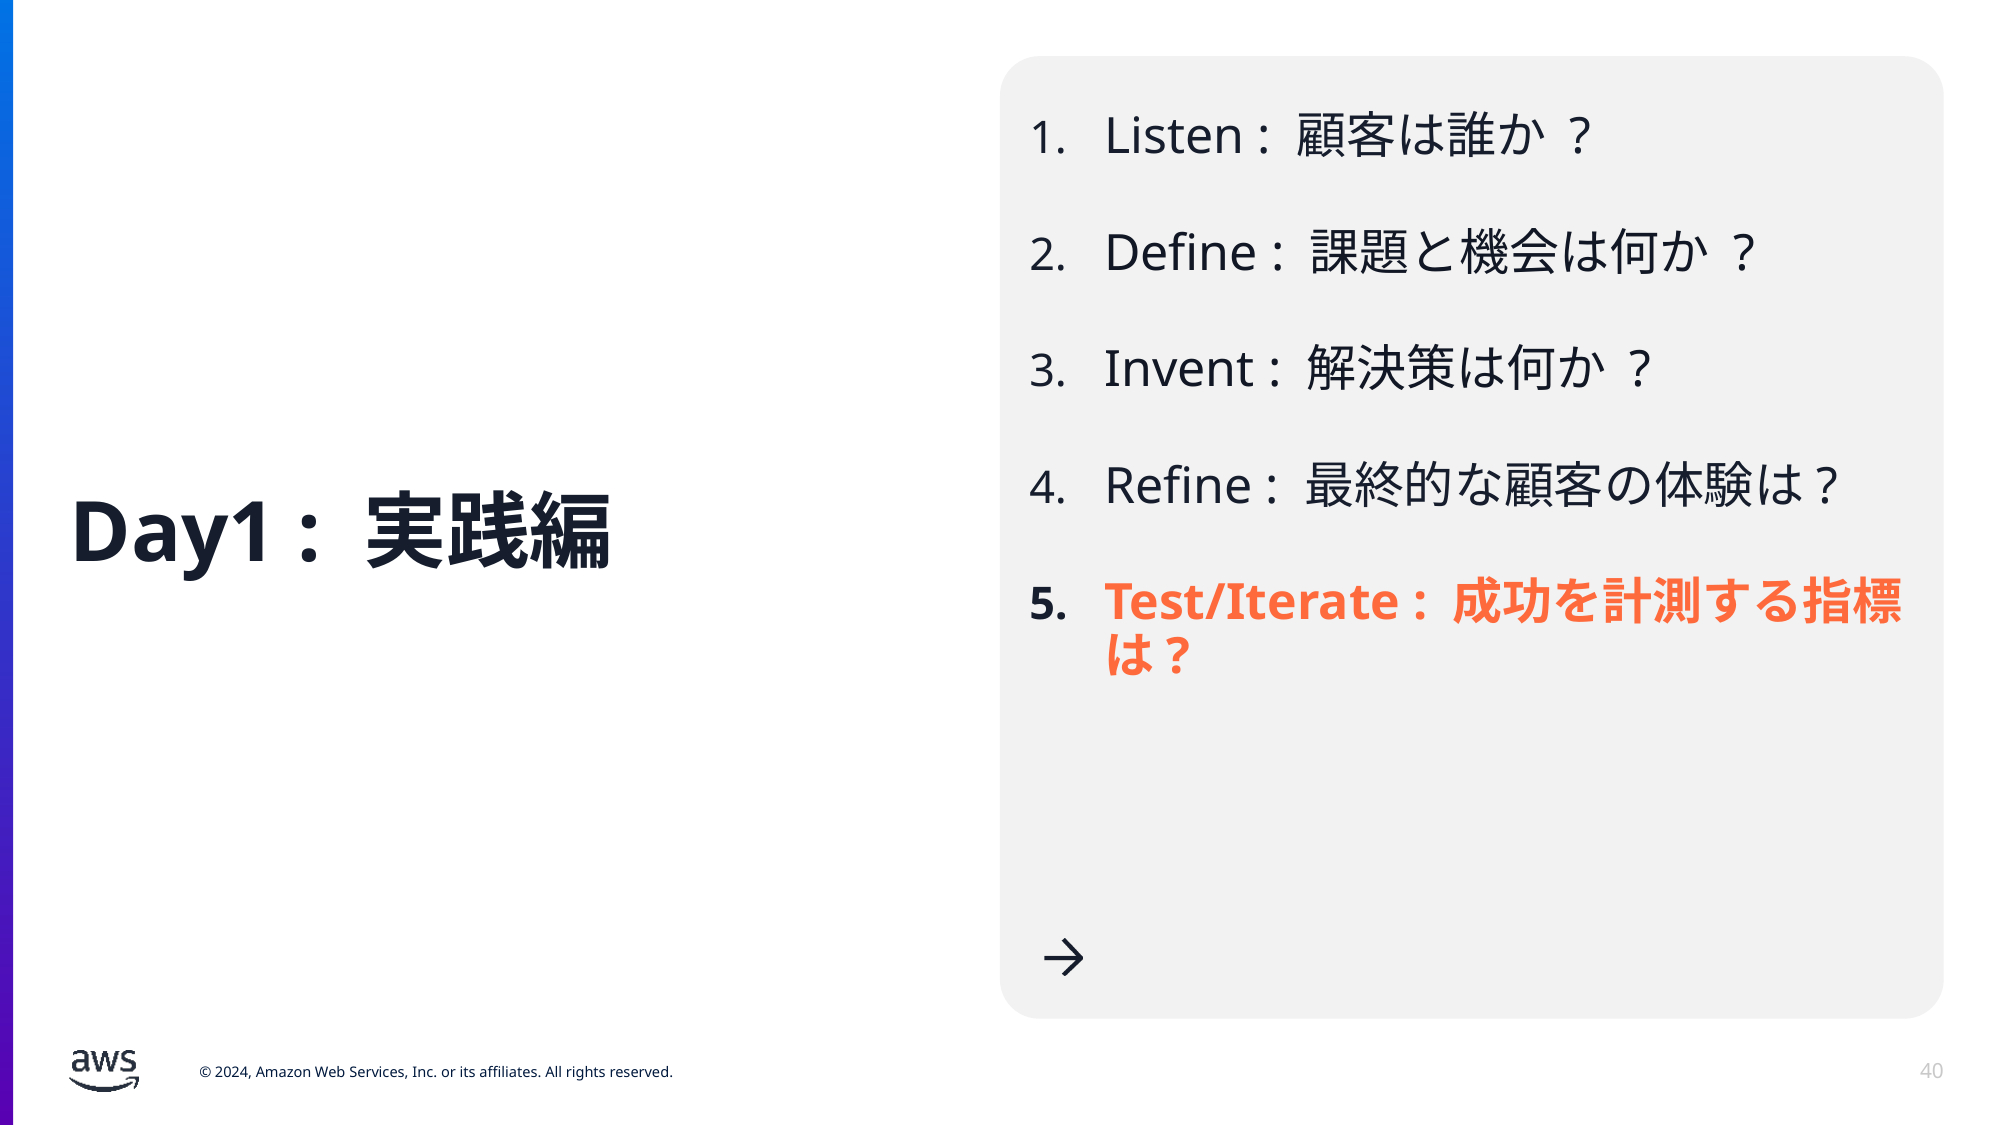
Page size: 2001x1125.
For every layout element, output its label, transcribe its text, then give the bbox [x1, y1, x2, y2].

title Day1 : 実践編 [69, 482, 926, 587]
picture [69, 1050, 139, 1092]
slide_number 40 [1493, 1041, 1944, 1102]
list Listen : 顧客は誰か ? Define : 課題と機会は何か ? Invent : 解決策は何か ? Refine : 最終的な顧客の体験は? Test/Iterate : 成功を計測する指標は? [1029, 95, 1960, 974]
